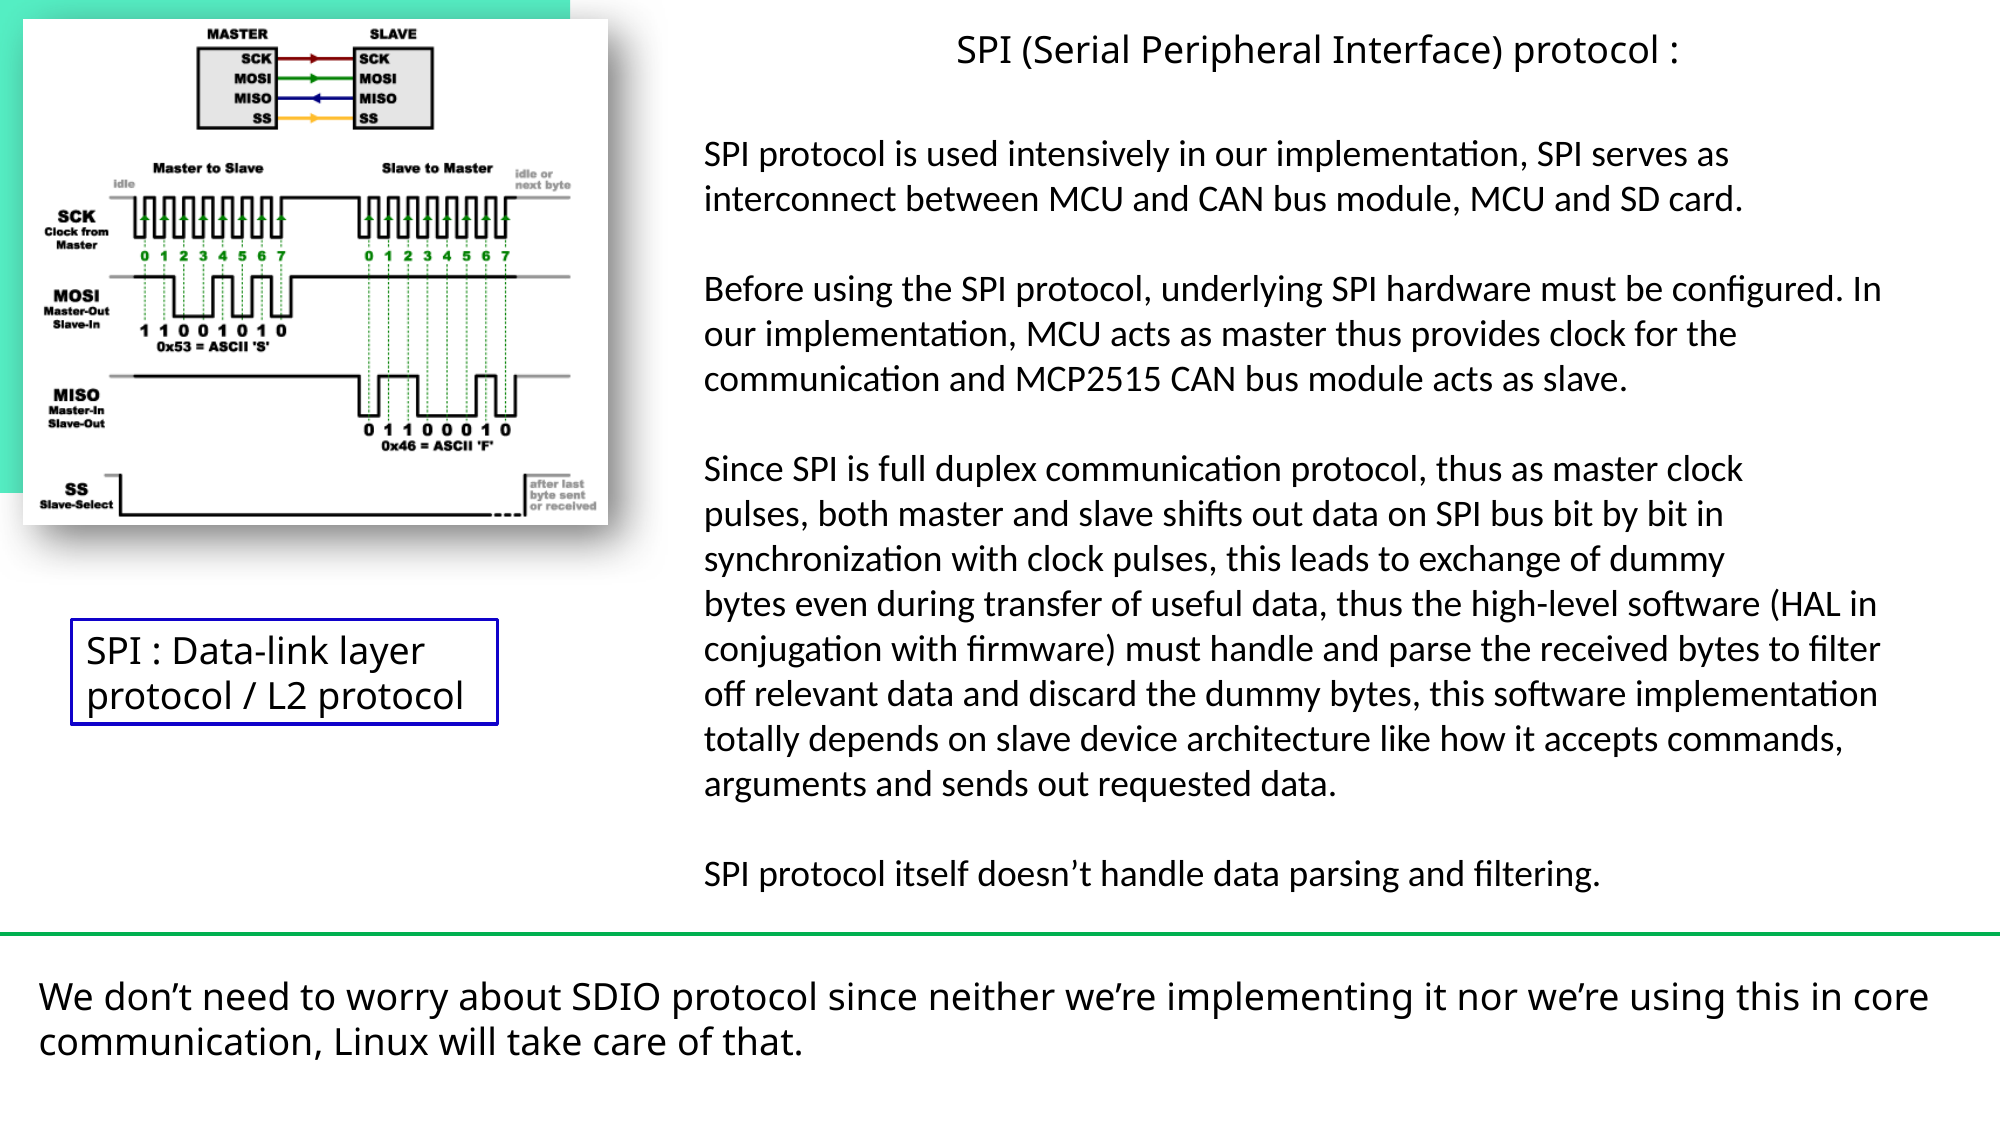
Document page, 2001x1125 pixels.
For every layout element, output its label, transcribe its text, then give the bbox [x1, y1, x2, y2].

text_box SPI (Serial Peripheral Interface) protocol : [941, 18, 1729, 79]
text_box [0, 0, 571, 494]
picture [23, 18, 608, 525]
text_box SPI protocol is used intensively in our implementation, SPI serves as interconnect between MCU and CAN bus module, MCU and SD card. Before using the SPI protocol, underlying SPI hardware must be configured. In our implementation, MCU acts as master thus provides clock for the communication and MCP2515 CAN bus module acts as slave. Since SPI is full duplex communication protocol, thus as master clock pulses, both master and slave shifts out data on SPI bus bit by bit in synchronization with clock pulses, this leads to exchange of dummy bytes even during transfer of useful data, thus the high-level software (HAL in conjugation with firmware) must handle and parse the received bytes to filter off relevant data and discard the dummy bytes, this software implementation totally depends on slave device architecture like how it accepts commands, arguments and sends out requested data. SPI protocol itself doesn’t handle data parsing and filtering. [689, 121, 1940, 902]
text_box SPI : Data-link layer protocol / L2 protocol [71, 619, 498, 724]
text_box We don’t need to worry about SDIO protocol since neither we’re implementing it nor we’re using this in core communication, Linux will take care of that. [23, 965, 1983, 1071]
